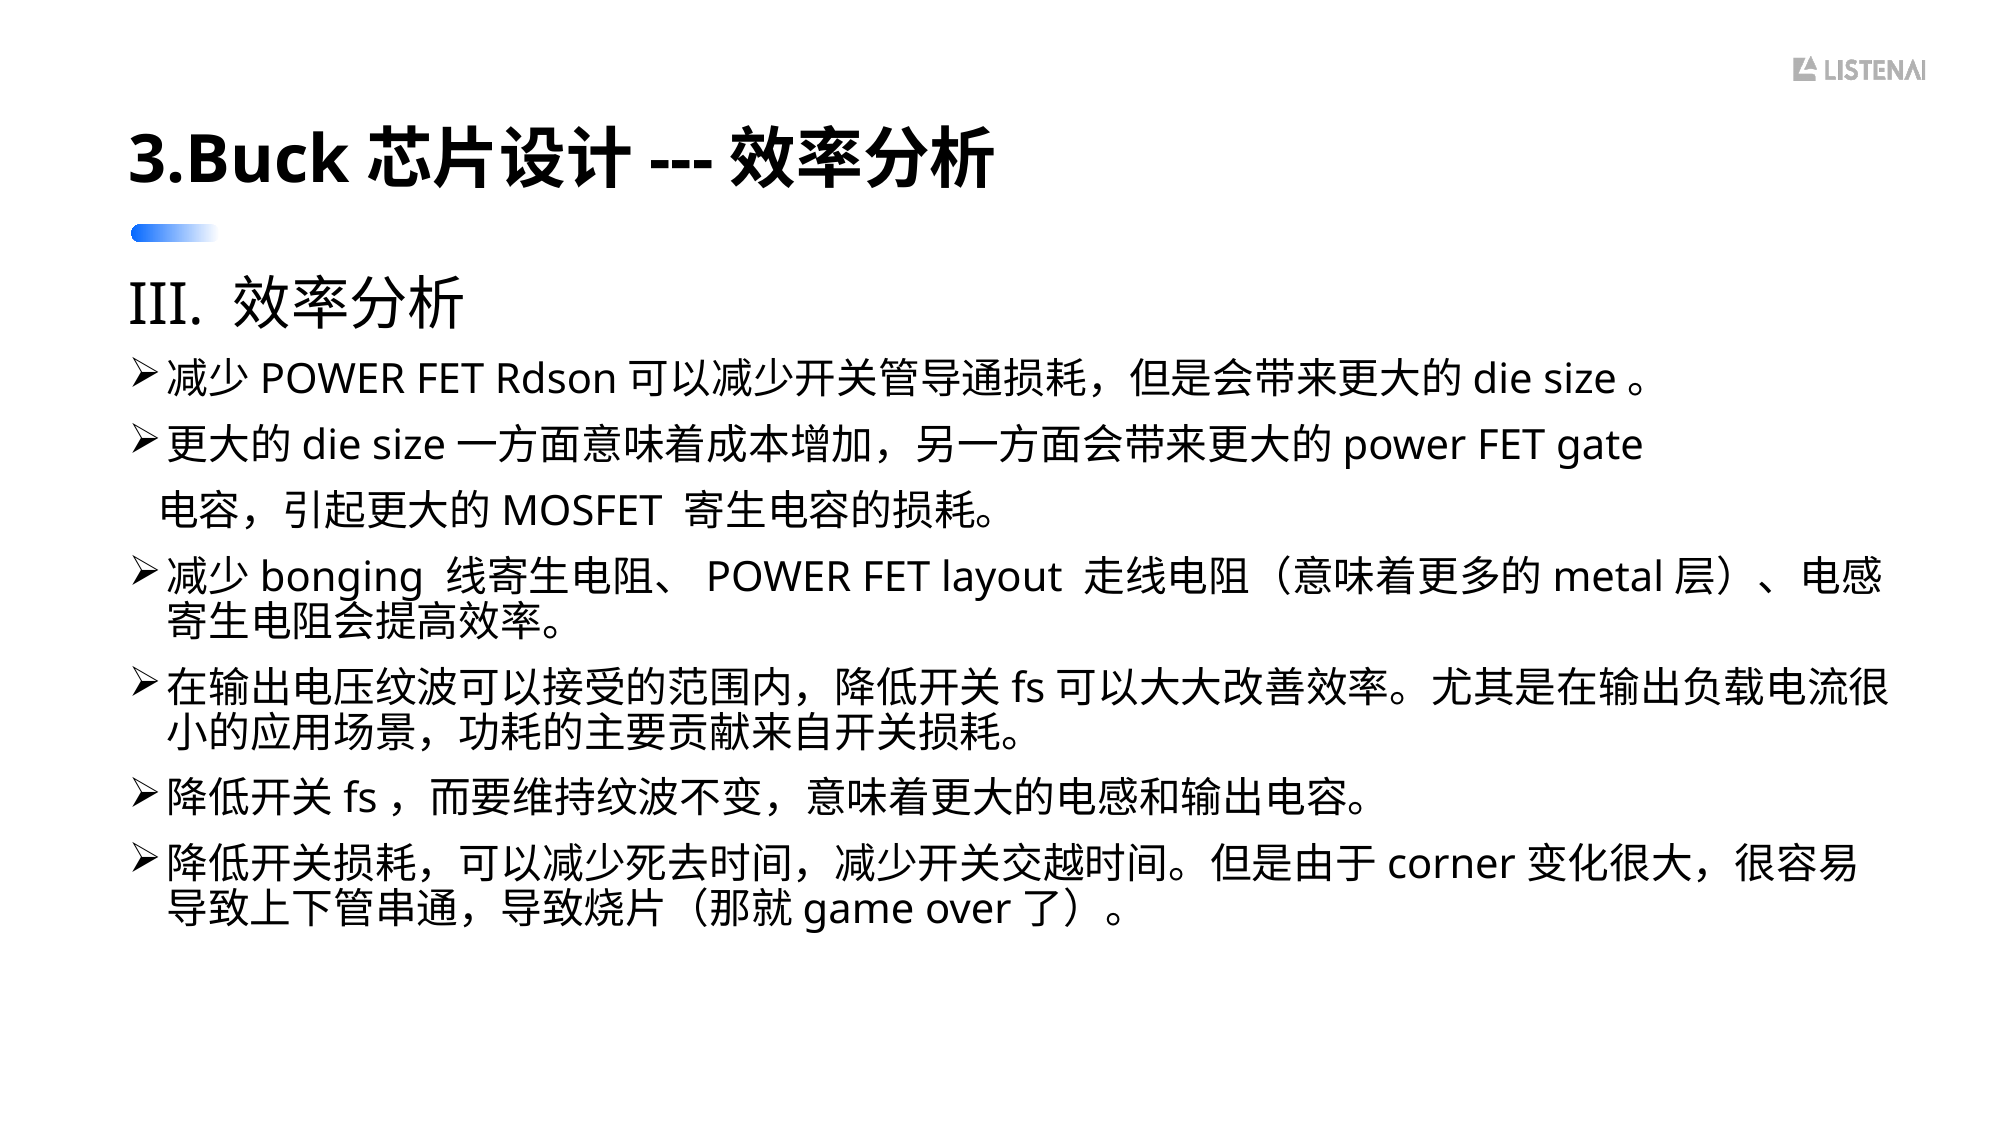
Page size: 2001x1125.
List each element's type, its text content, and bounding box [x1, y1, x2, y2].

text_box III. 效率分析 减少POWER FET Rdson可以减少开关管导通损耗，但是会带来更大的die size。 更大的die size一方面意味着成本增加，另一方面会带来更大的power FET gate 电容，引起更大的MOSFET 寄生电容的损耗。 减少bonging 线寄生电阻、POWER FET layout 走线电阻（意味着更多的metal层）、电感寄生电阻会提高效率。 在输出电压纹波可以接受的范围内，降低开关fs可以大大改善效率。尤其是在输出负载电流很小的应用场景，功耗的主要贡献来自开关损耗。 降低开关fs，而要维持纹波不变，意味着更大的电感和输出电容。 降低开关损耗，可以减少死去时间，减少开关交越时间。但是由于corner变化很大，很容易导致上下管串通，导致烧片（那就game over了）。 [114, 266, 1914, 1046]
title 3.Buck芯片设计---效率分析 [113, 118, 1886, 225]
